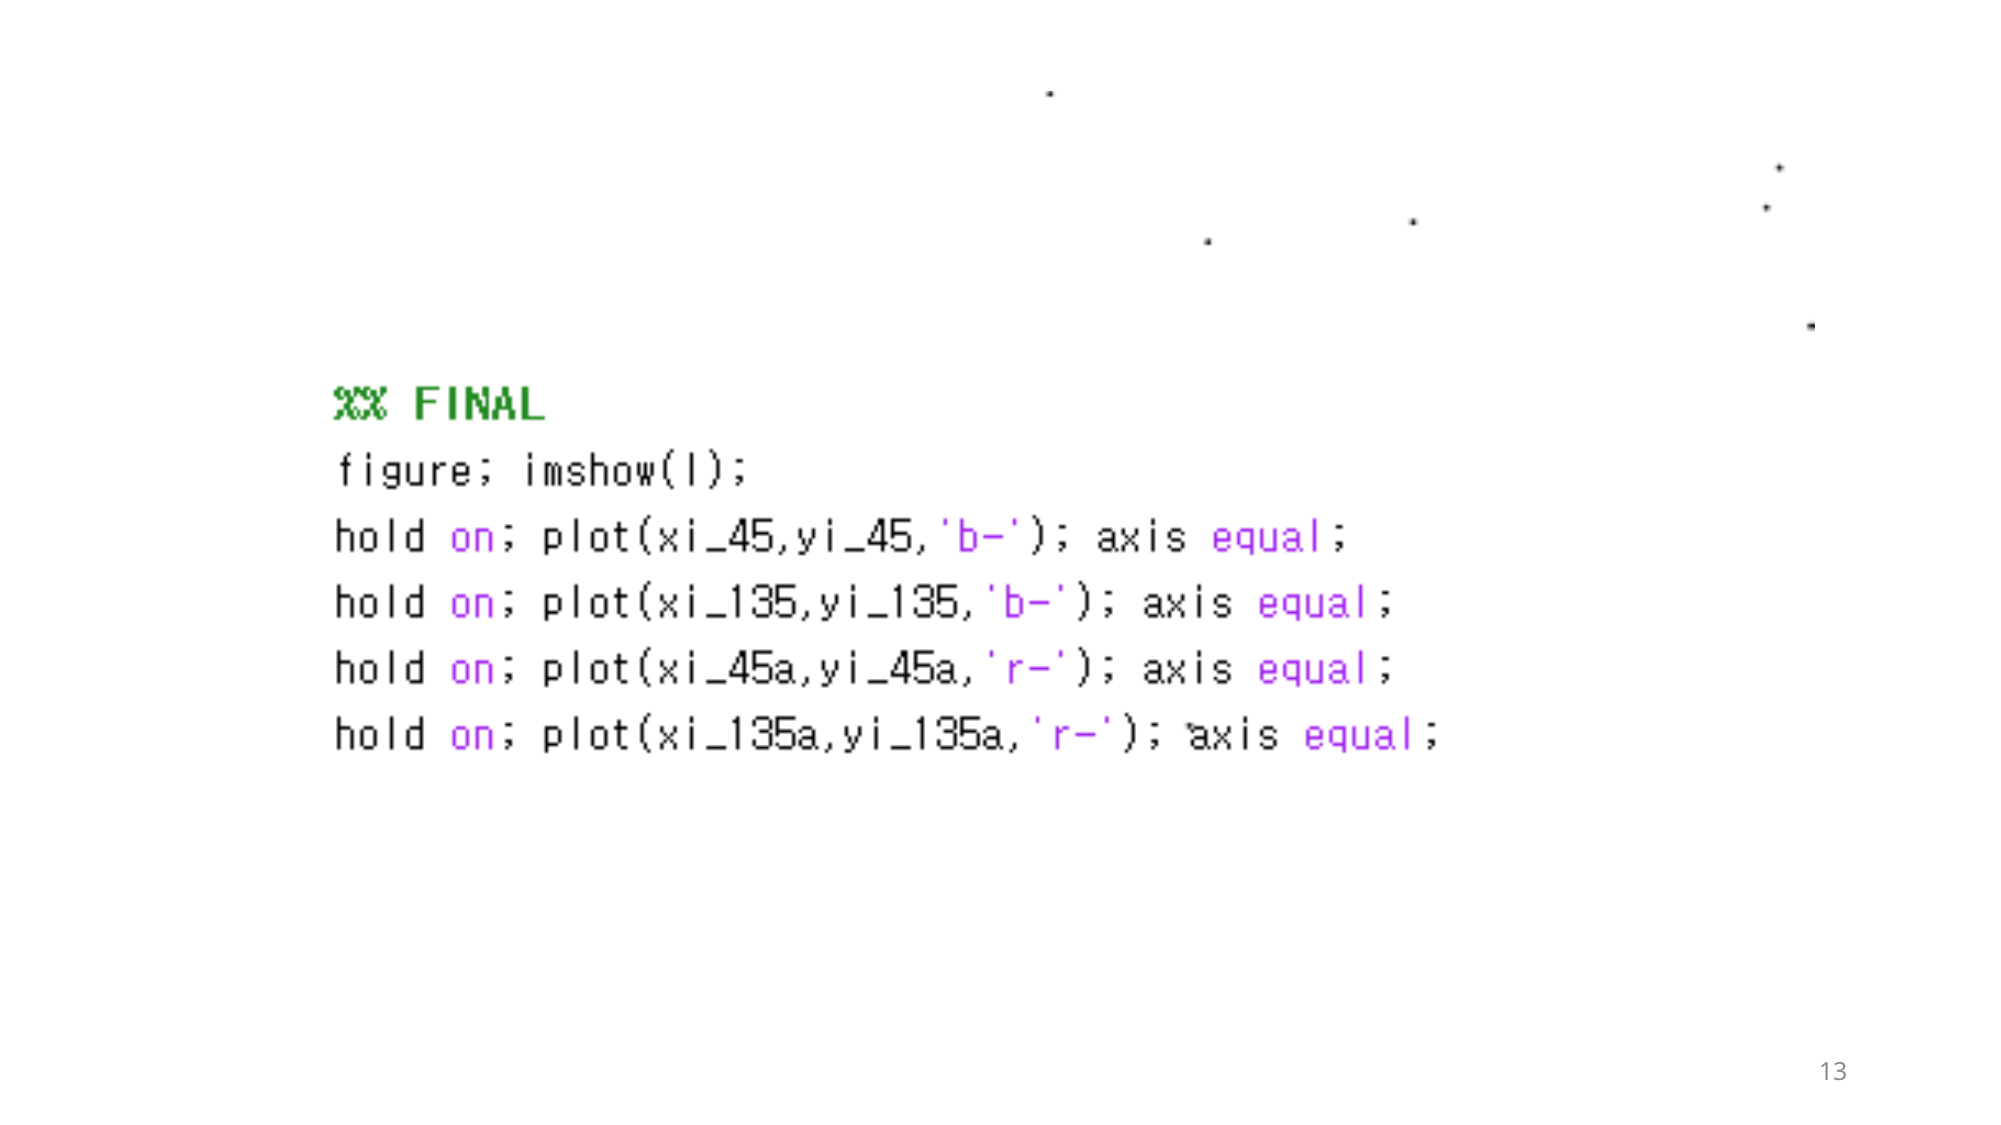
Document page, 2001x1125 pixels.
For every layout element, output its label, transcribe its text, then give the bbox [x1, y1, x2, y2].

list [312, 91, 1815, 767]
slide_number 13 [1412, 1042, 1863, 1103]
